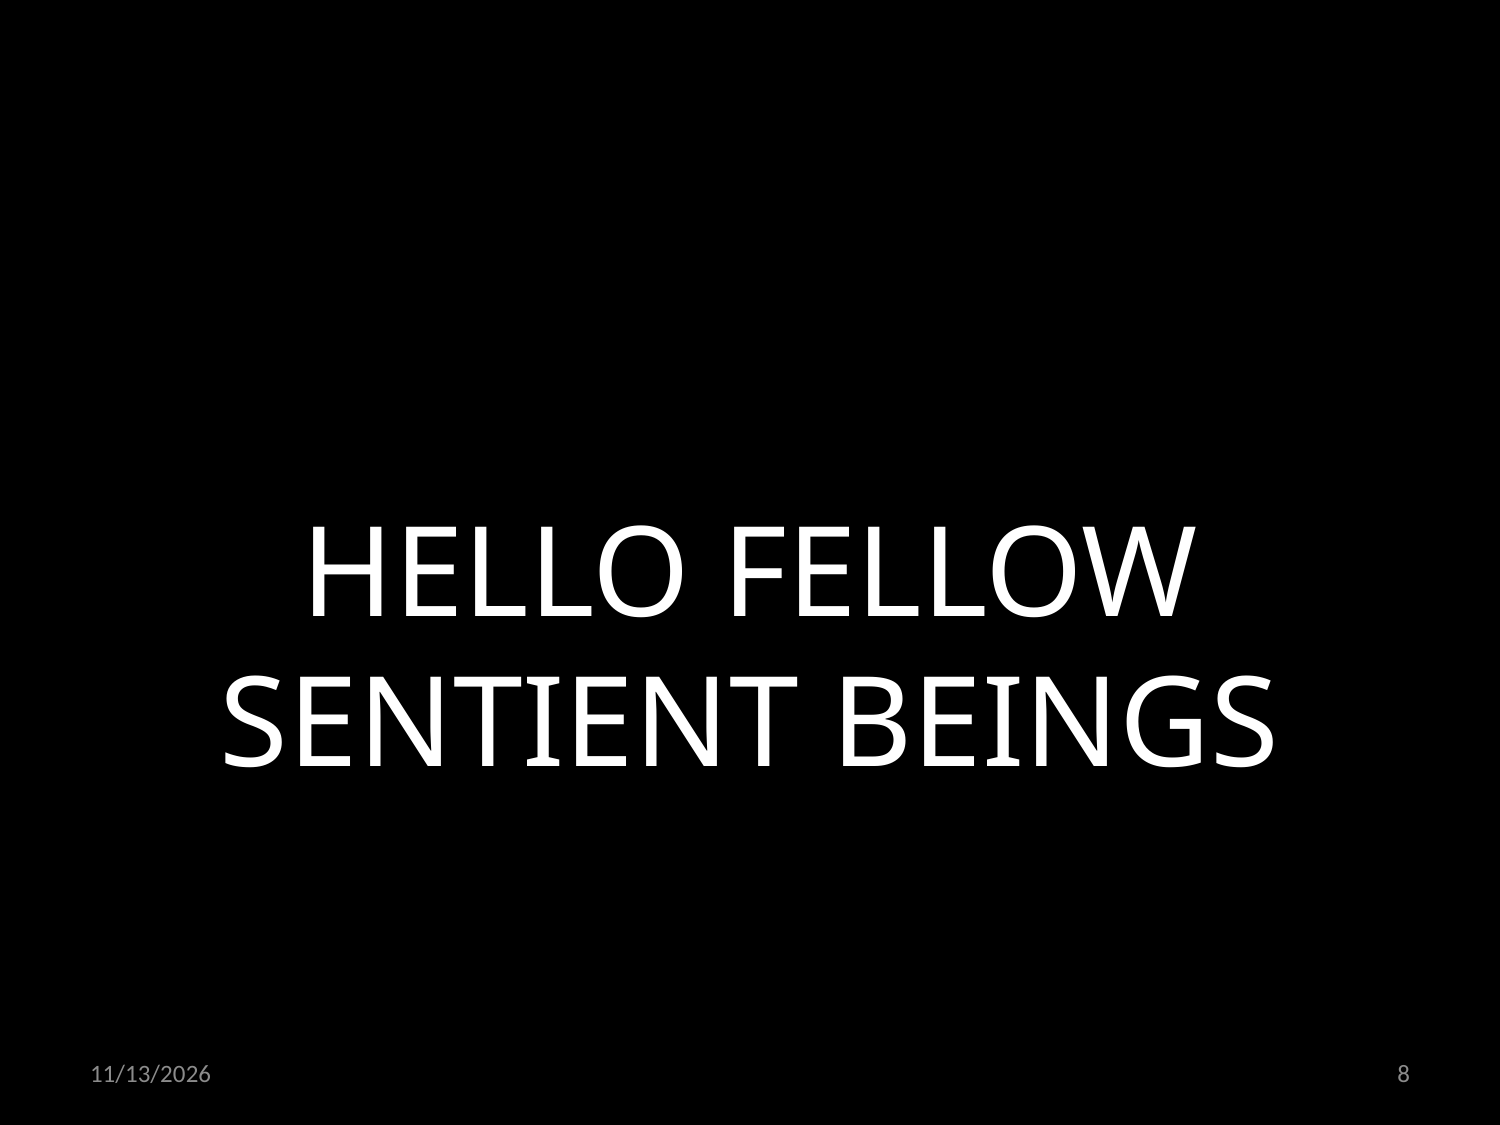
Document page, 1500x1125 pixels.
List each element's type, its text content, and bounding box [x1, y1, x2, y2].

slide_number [75, 1042, 425, 1103]
slide_number 8 [1074, 1042, 1425, 1103]
list HELLO FELLOW SENTIENT BEINGS [0, 484, 1500, 586]
